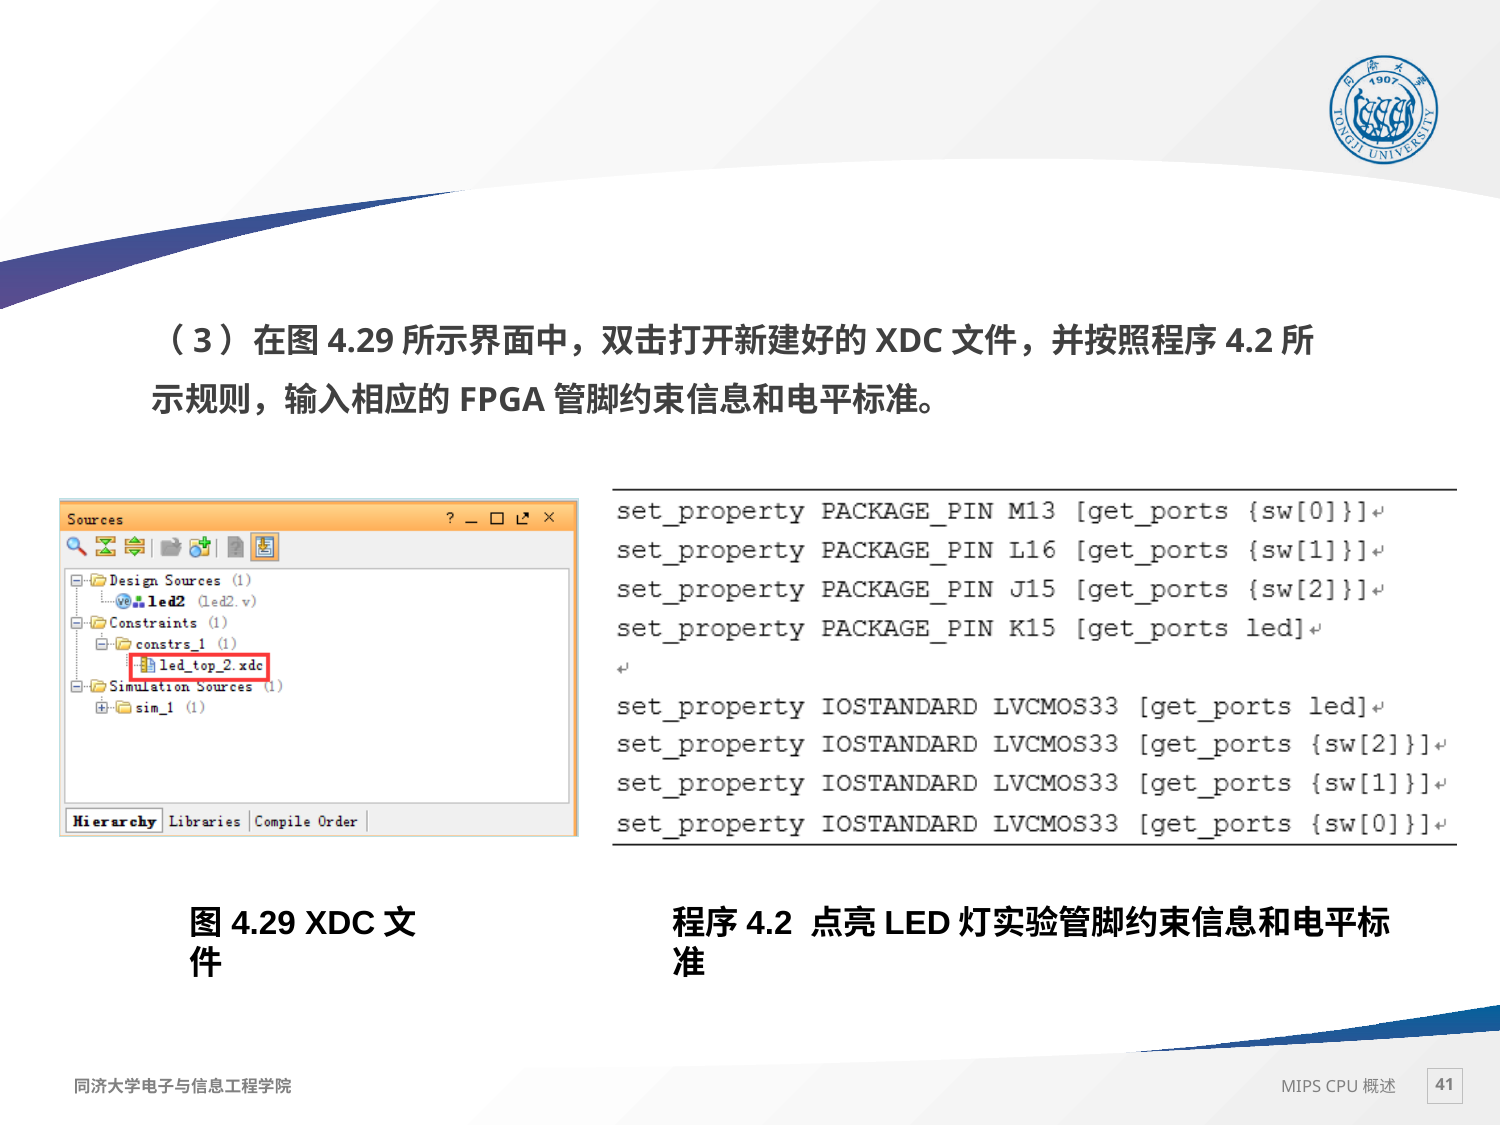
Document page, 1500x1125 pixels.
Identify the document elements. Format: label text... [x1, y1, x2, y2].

text_box 图4.29 XDC文件 [175, 893, 463, 989]
picture [59, 498, 580, 837]
text_box 程序4.2 点亮LED灯实验管脚约束信息和电平标准 [657, 893, 1427, 989]
picture [1319, 40, 1462, 184]
text_box （3）在图4.29所示界面中，双击打开新建好的XDC文件，并按照程序4.2所示规则，输入相应的FPGA管脚约束信息和电平标准。 [140, 291, 1329, 426]
picture [607, 482, 1457, 853]
